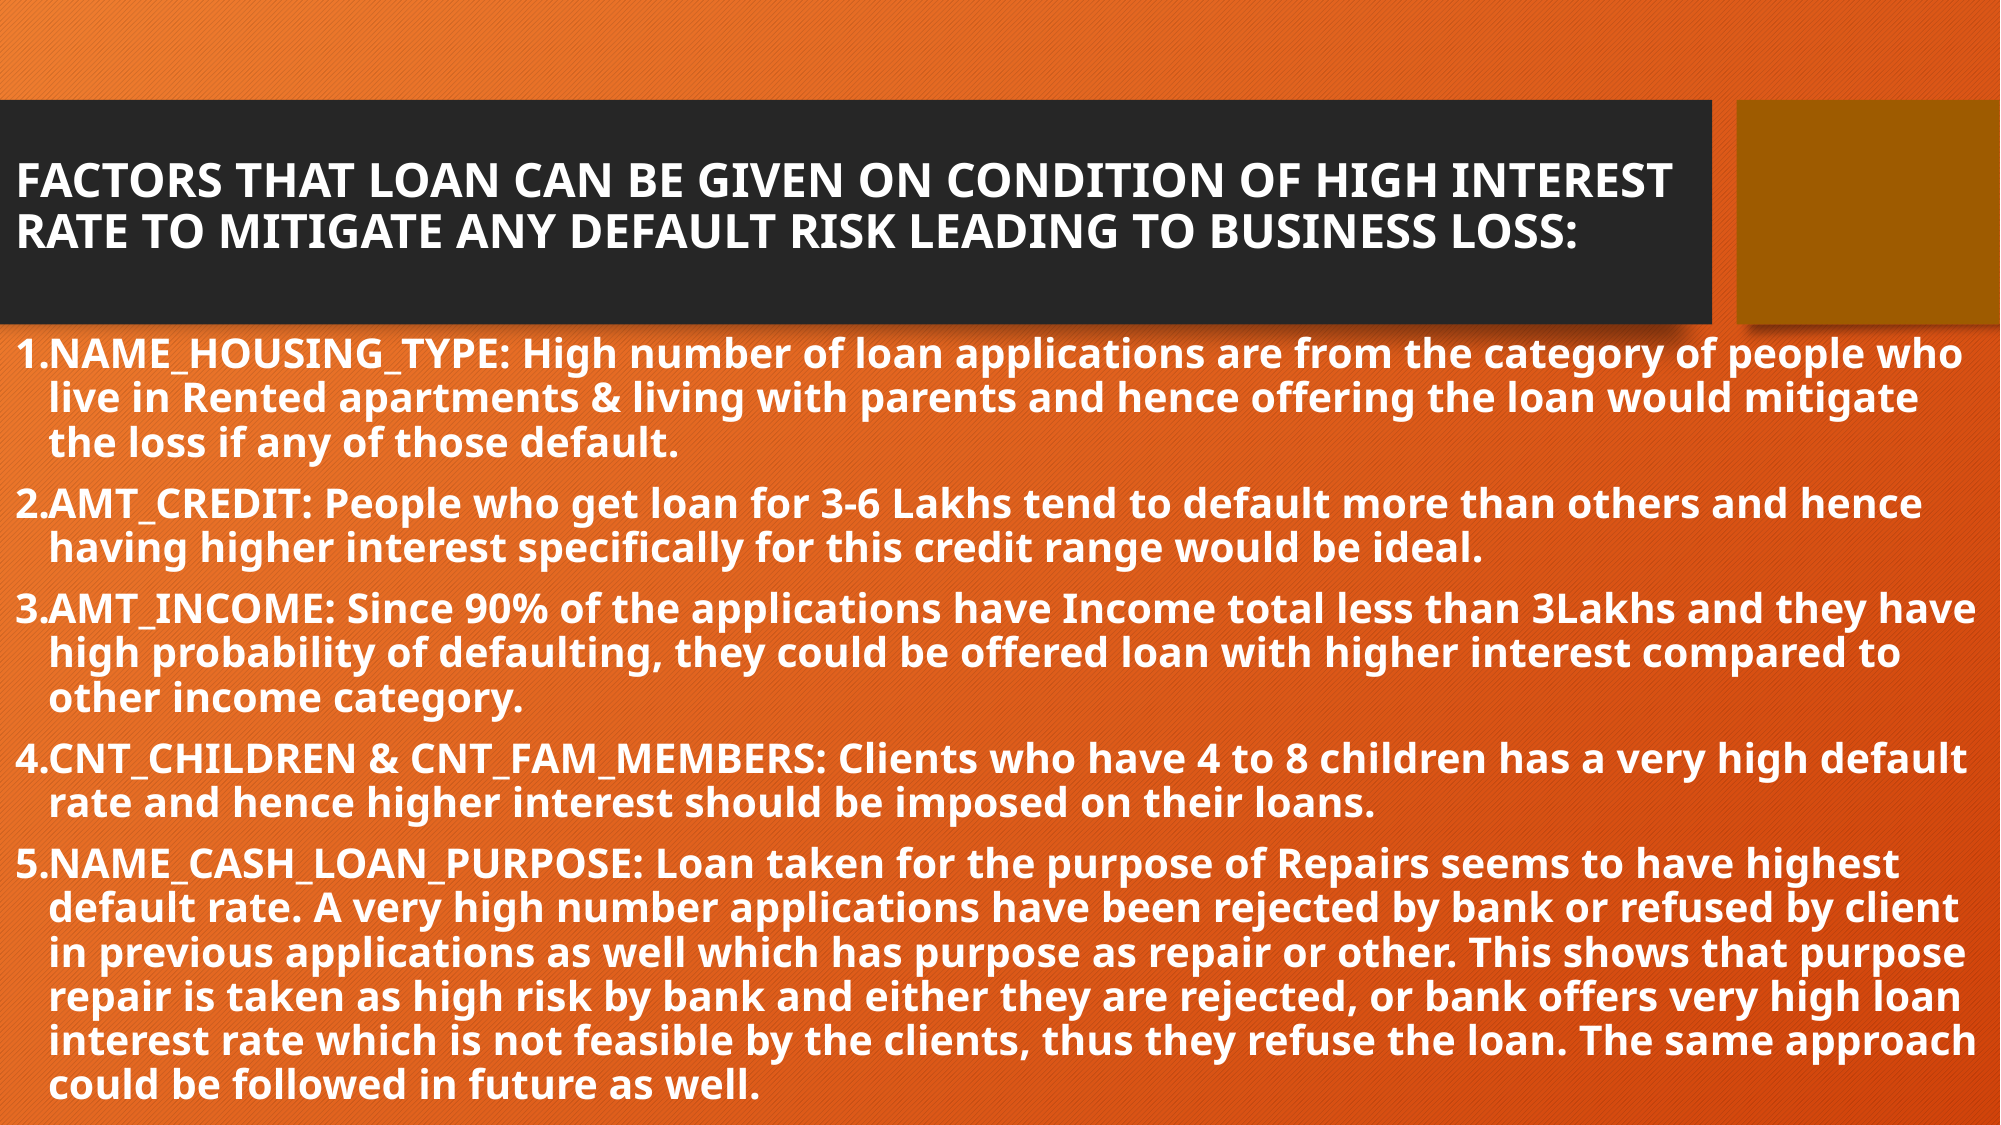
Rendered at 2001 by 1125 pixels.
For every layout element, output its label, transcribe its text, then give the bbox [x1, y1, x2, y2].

title FACTORS THAT LOAN CAN BE GIVEN ON CONDITION OF HIGH INTEREST RATE TO MITIGATE ANY DEFAULT RISK LEADING TO BUSINESS LOSS: [0, 122, 1713, 325]
list NAME_HOUSING_TYPE: High number of loan applications are from the category of people who live in Rented apartments & living with parents and hence offering the loan would mitigate the loss if any of those default. AMT_CREDIT: People who get loan for 3-6 Lakhs tend to default more than others and hence having higher interest specifically for this credit range would be ideal. AMT_INCOME: Since 90% of the applications have Income total less than 3Lakhs and they have high probability of defaulting, they could be offered loan with higher interest compared to other income category. CNT_CHILDREN & CNT_FAM_MEMBERS: Clients who have 4 to 8 children has a very high default rate and hence higher interest should be imposed on their loans. NAME_CASH_LOAN_PURPOSE: Loan taken for the purpose of Repairs seems to have highest default rate. A very high number applications have been rejected by bank or refused by client in previous applications as well which has purpose as repair or other. This shows that purpose repair is taken as high risk by bank and either they are rejected, or bank offers very high loan interest rate which is not feasible by the clients, thus they refuse the loan. The same approach could be followed in future as well. [0, 325, 2000, 1125]
